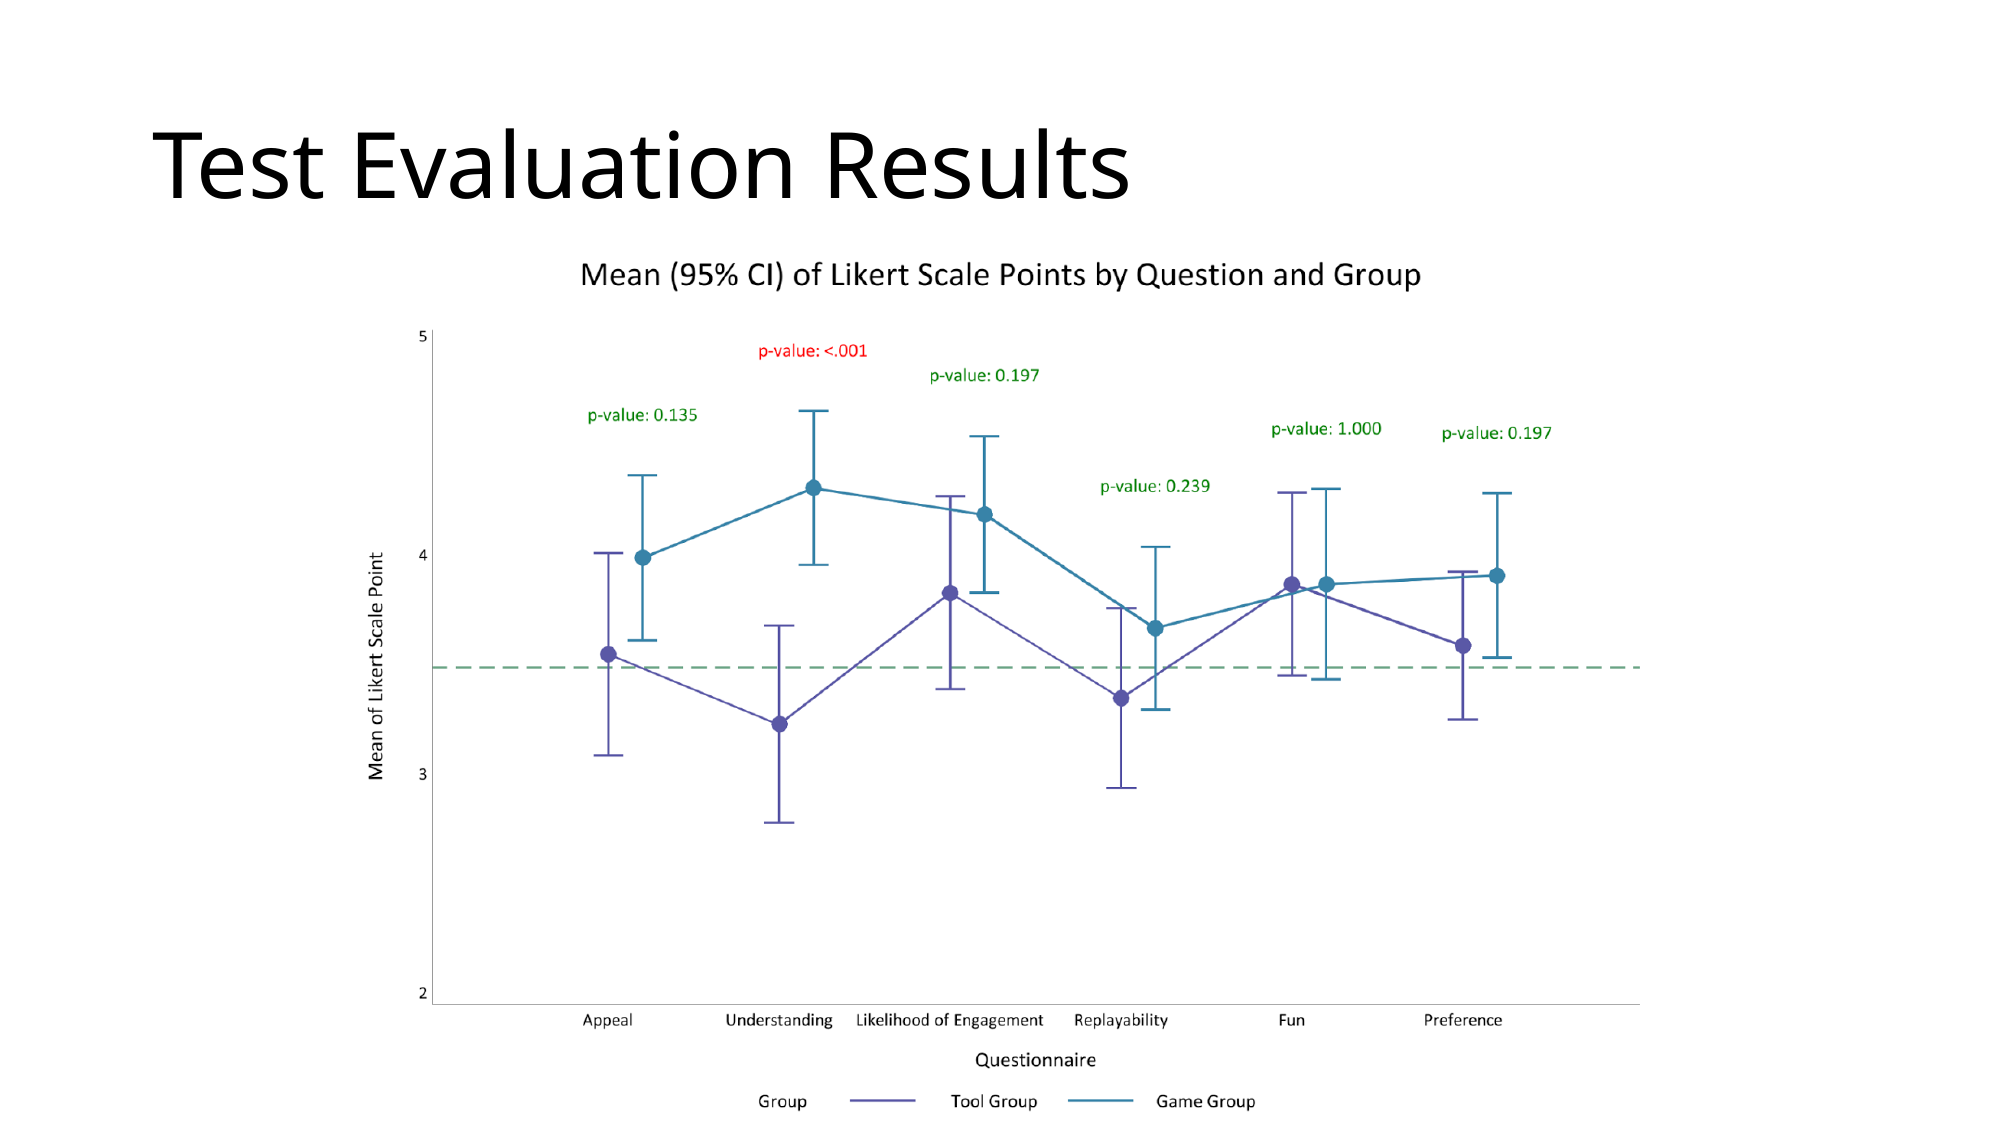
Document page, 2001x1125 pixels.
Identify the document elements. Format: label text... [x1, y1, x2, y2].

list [351, 259, 1649, 1125]
title Test Evaluation Results [137, 59, 1863, 278]
